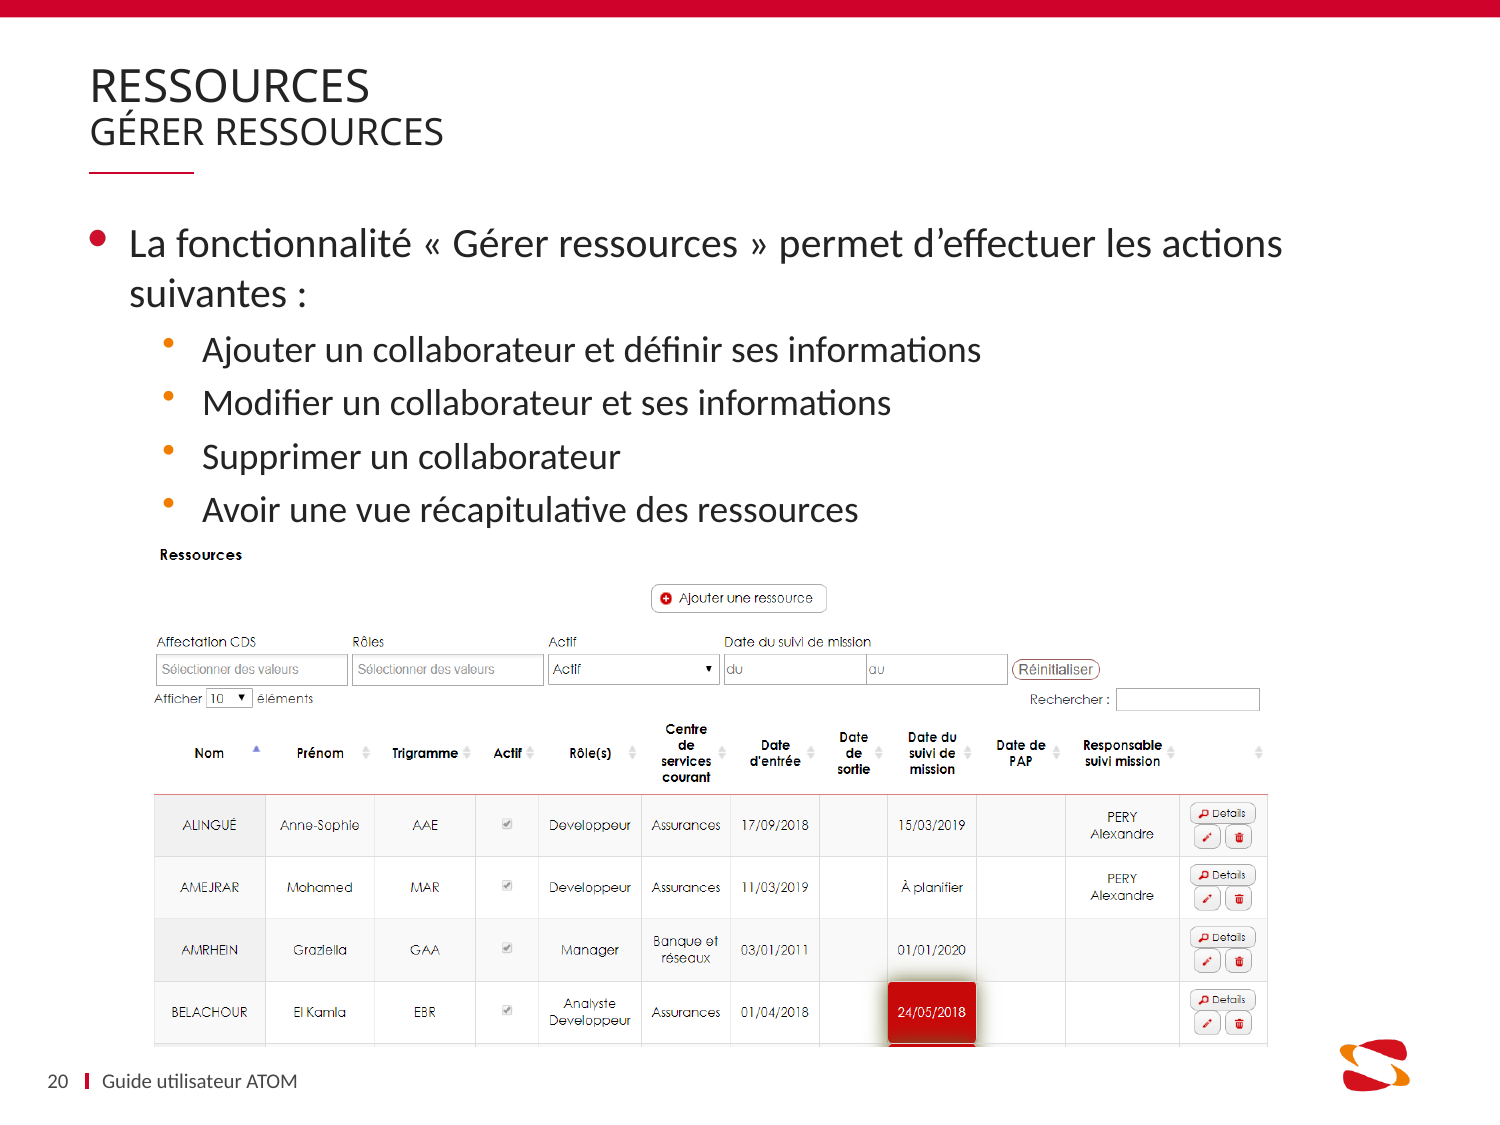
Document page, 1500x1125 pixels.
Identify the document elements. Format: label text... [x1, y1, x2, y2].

footer Guide utilisateur ATOM [87, 1066, 833, 1094]
picture [84, 227, 111, 255]
picture [1328, 1031, 1421, 1099]
title Ressources Gérer ressources [89, 31, 1409, 161]
slide_number 20 [20, 1066, 69, 1094]
picture [135, 542, 1281, 1048]
list La fonctionnalité « Gérer ressources » permet d’effectuer les actions suivantes : Ajouter un collaborateur et définir ses informations Modifier un collaborateur et ses informations Supprimer un collaborateur Avoir une vue récapitulative des ressources [84, 216, 1412, 1047]
